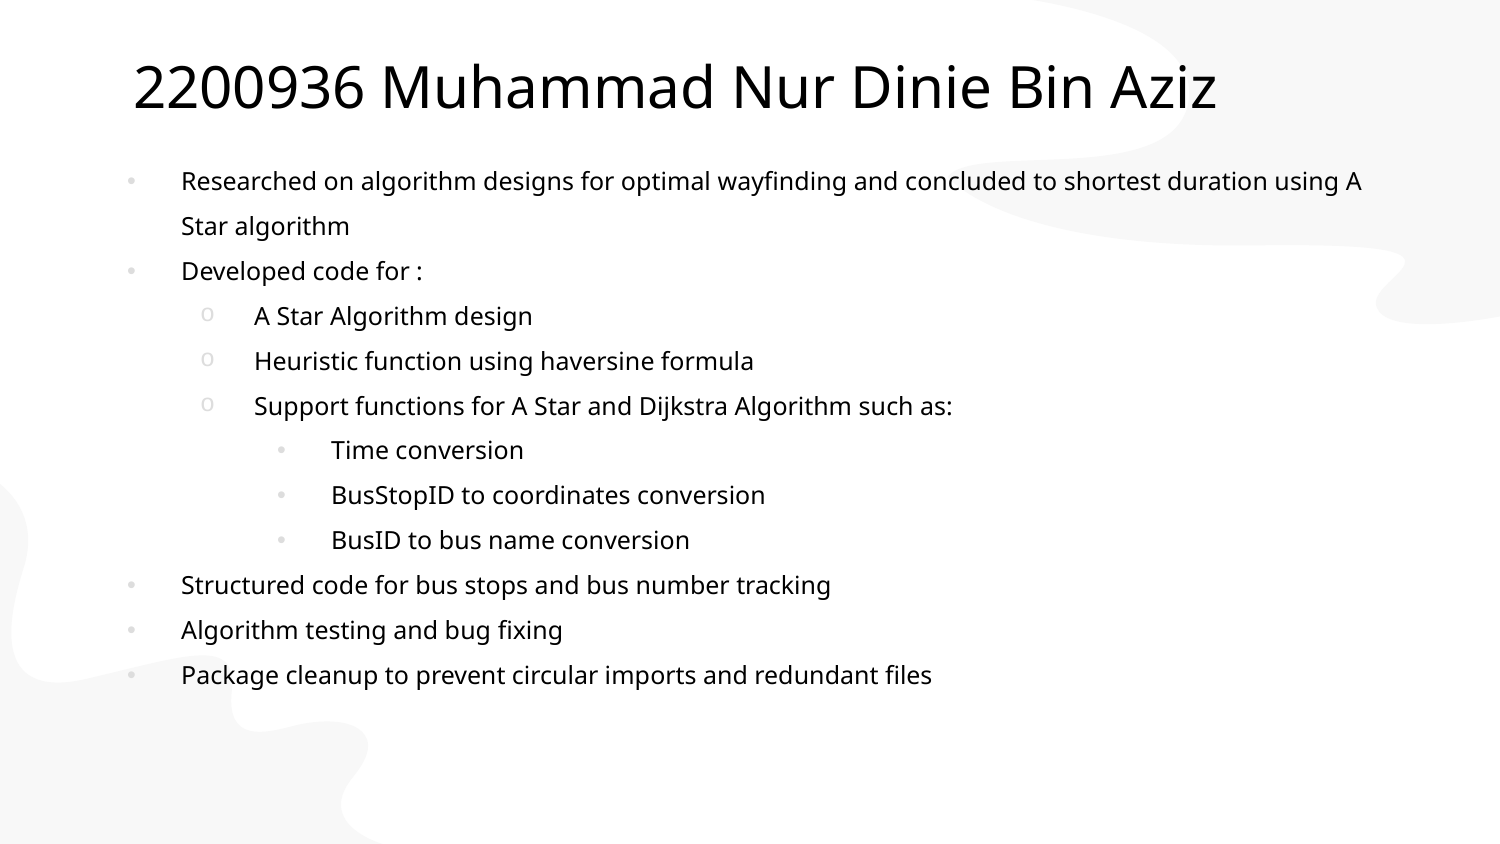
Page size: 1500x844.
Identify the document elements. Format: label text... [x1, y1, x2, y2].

title 2200936 Muhammad Nur Dinie Bin Aziz ​ [118, 0, 1382, 94]
text_box Researched on algorithm designs for optimal wayfinding and concluded to shortest duration using A Star algorithm Developed code for : A Star Algorithm design Heuristic function using haversine formula Support functions for A Star and Dijkstra Algorithm such as: Time conversion BusStopID to coordinates conversion BusID to bus name conversion Structured code for bus stops and bus number tracking Algorithm testing and bug fixing Package cleanup to prevent circular imports and redundant files [89, 167, 1427, 674]
